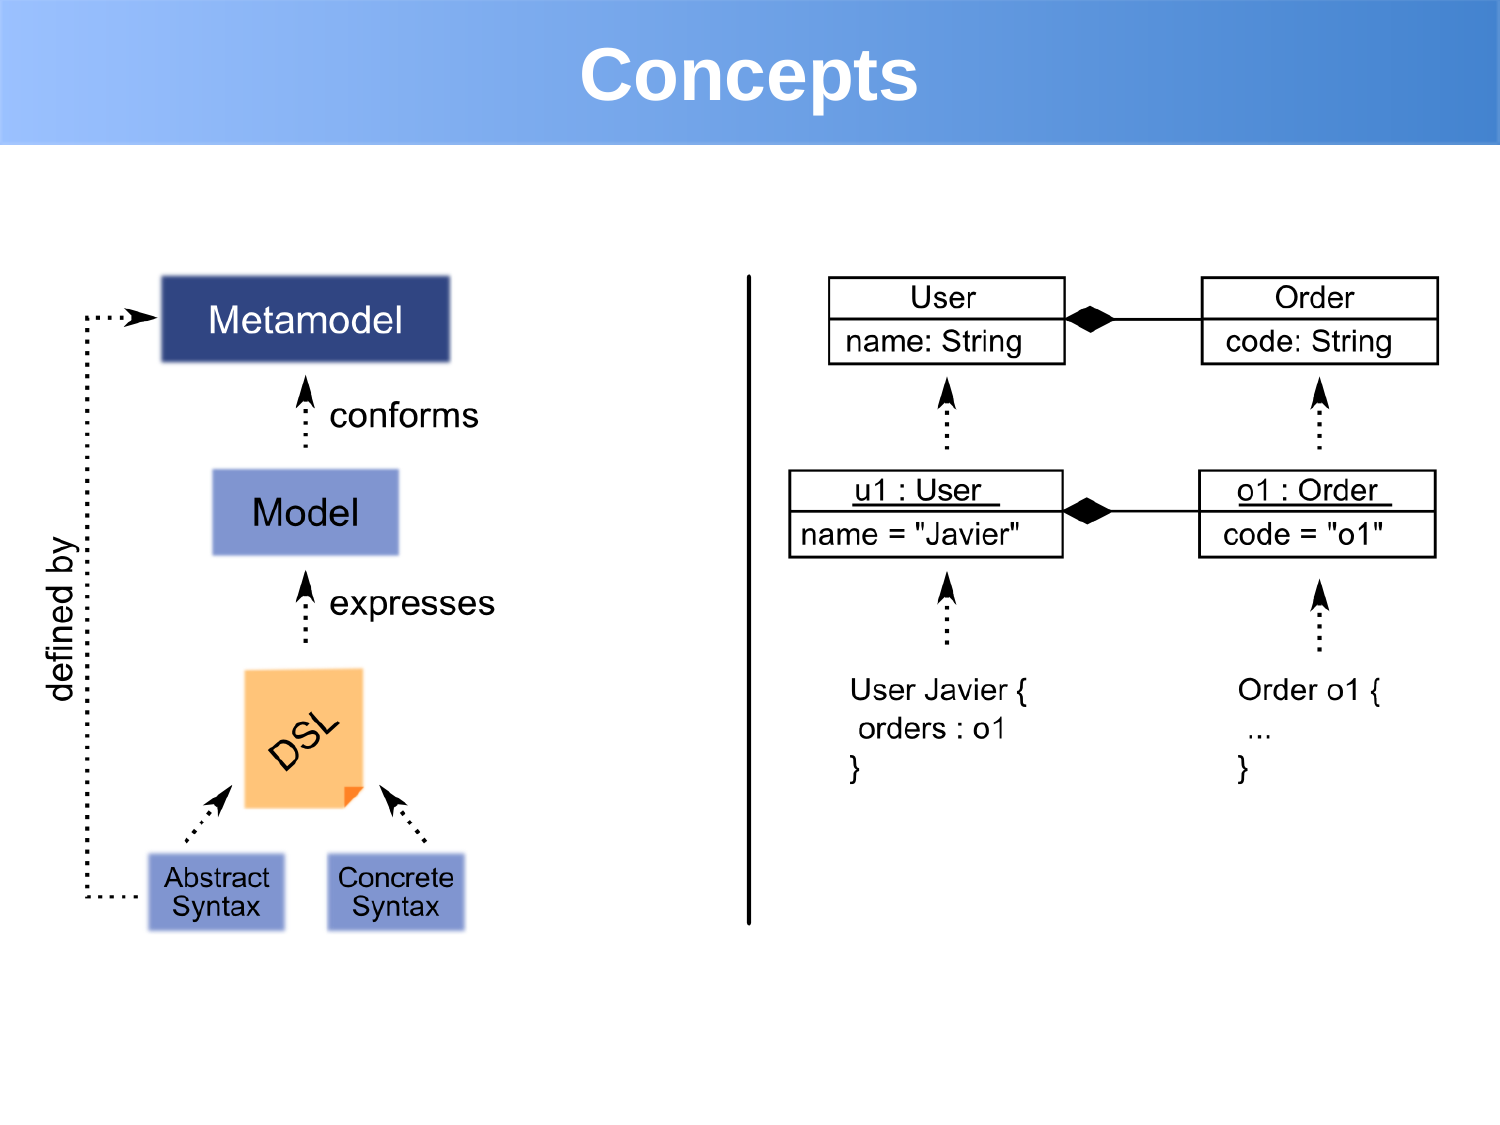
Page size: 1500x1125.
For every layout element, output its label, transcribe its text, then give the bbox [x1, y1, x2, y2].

text_box [0, 0, 1500, 146]
text_box [45, 271, 1455, 935]
title Concepts [75, 14, 1425, 131]
